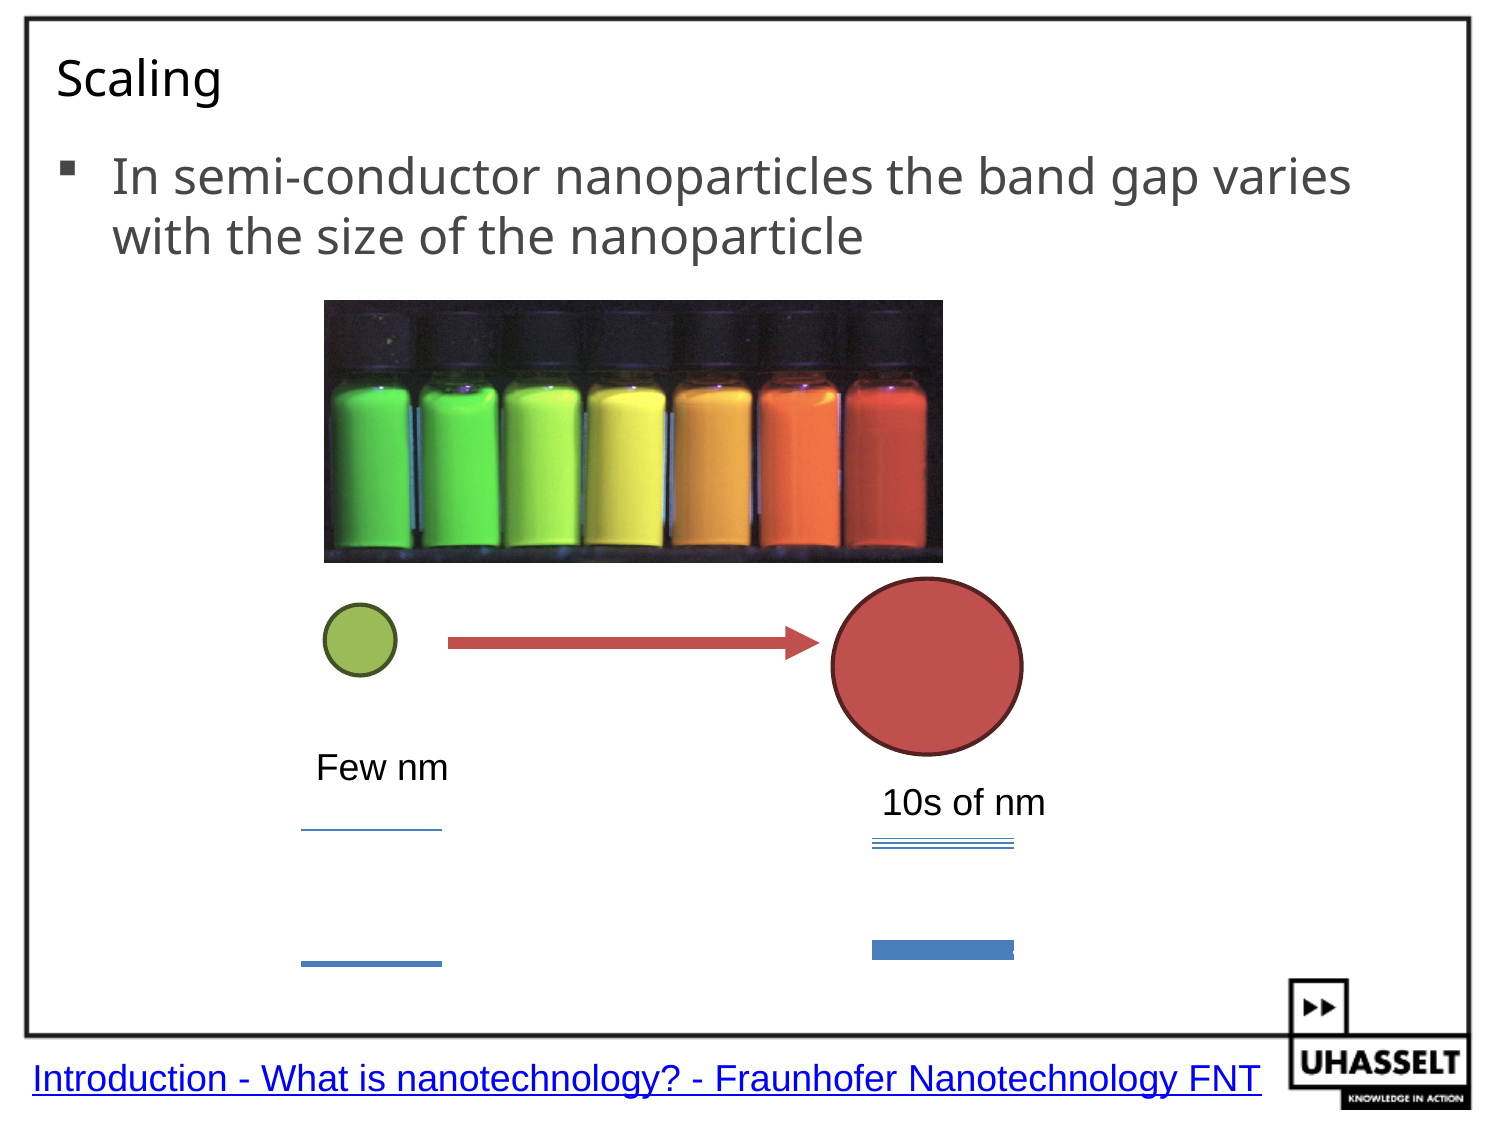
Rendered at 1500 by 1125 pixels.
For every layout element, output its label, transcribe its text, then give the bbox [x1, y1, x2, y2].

picture [20, 12, 1476, 1110]
text_box 10s of nm [867, 770, 1177, 831]
text_box [322, 602, 398, 678]
text_box [830, 576, 1024, 757]
text_box Introduction - What is nanotechnology? - Fraunhofer Nanotechnology FNT [17, 1046, 1317, 1107]
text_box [300, 829, 442, 965]
title Scaling [41, 30, 1459, 122]
text_box Few nm [301, 735, 490, 796]
list In semi-conductor nanoparticles the band gap varies with the size of the nanoparticle [41, 137, 1459, 965]
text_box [871, 838, 1014, 957]
